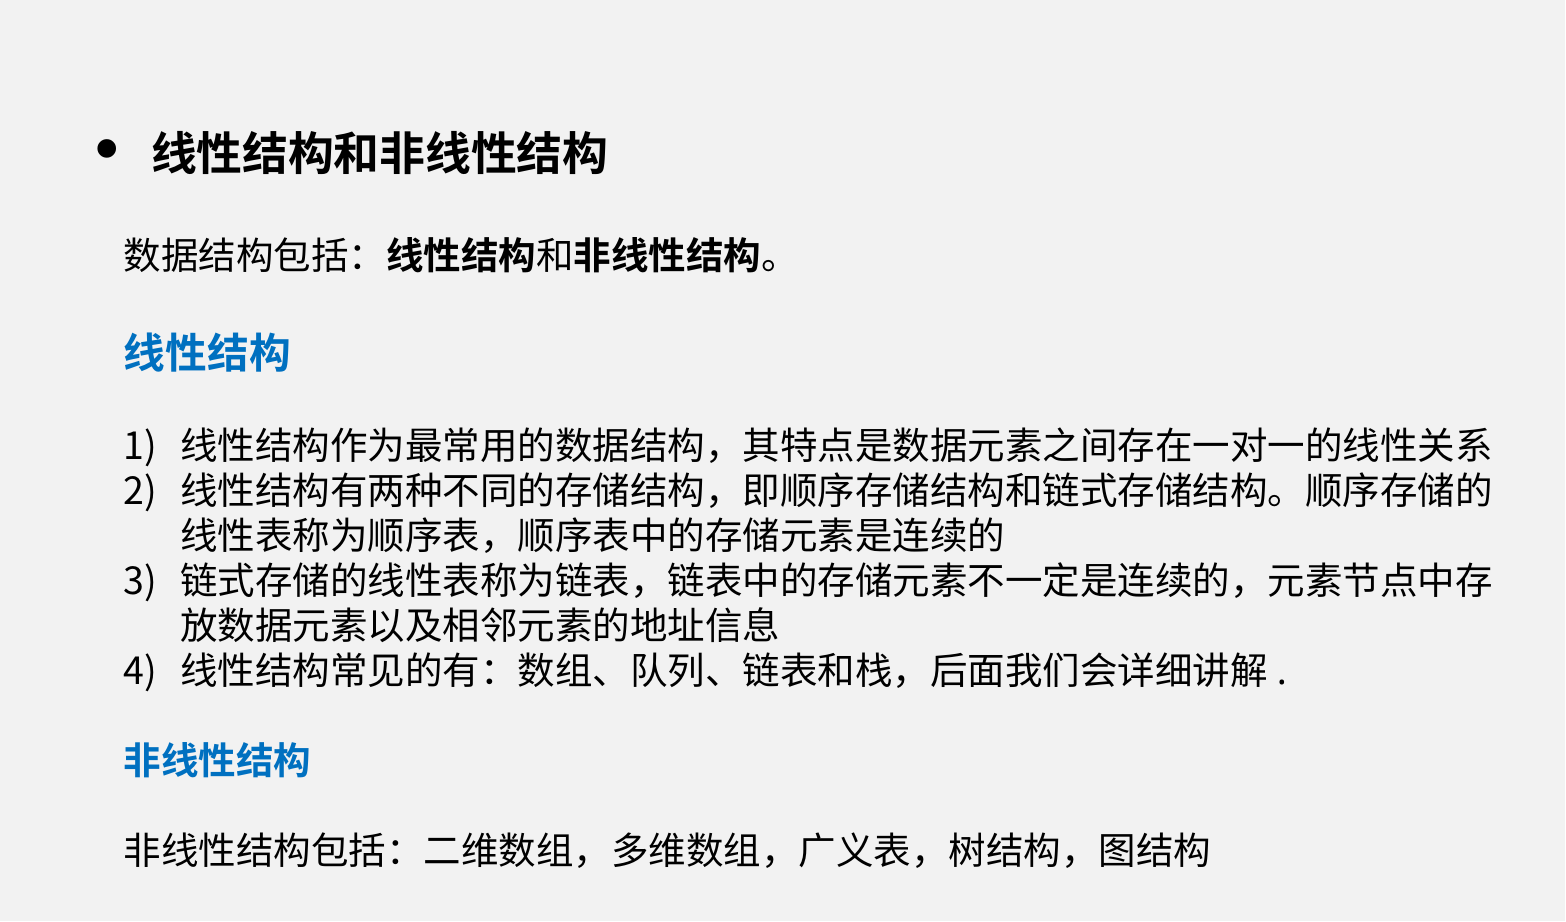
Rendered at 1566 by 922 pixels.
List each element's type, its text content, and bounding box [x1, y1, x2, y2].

text_box 数据结构包括：线性结构和非线性结构。 线性结构 线性结构作为最常用的数据结构，其特点是数据元素之间存在一对一的线性关系 线性结构有两种不同的存储结构，即顺序存储结构和链式存储结构。顺序存储的线性表称为顺序表，顺序表中的存储元素是连续的 链式存储的线性表称为链表，链表中的存储元素不一定是连续的，元素节点中存放数据元素以及相邻元素的地址信息 线性结构常见的有：数组、队列、链表和栈，后面我们会详细讲解. 非线性结构 非线性结构包括：二维数组，多维数组，广义表，树结构，图结构 [109, 224, 1527, 880]
text_box 线性结构和非线性结构 [79, 123, 1325, 188]
